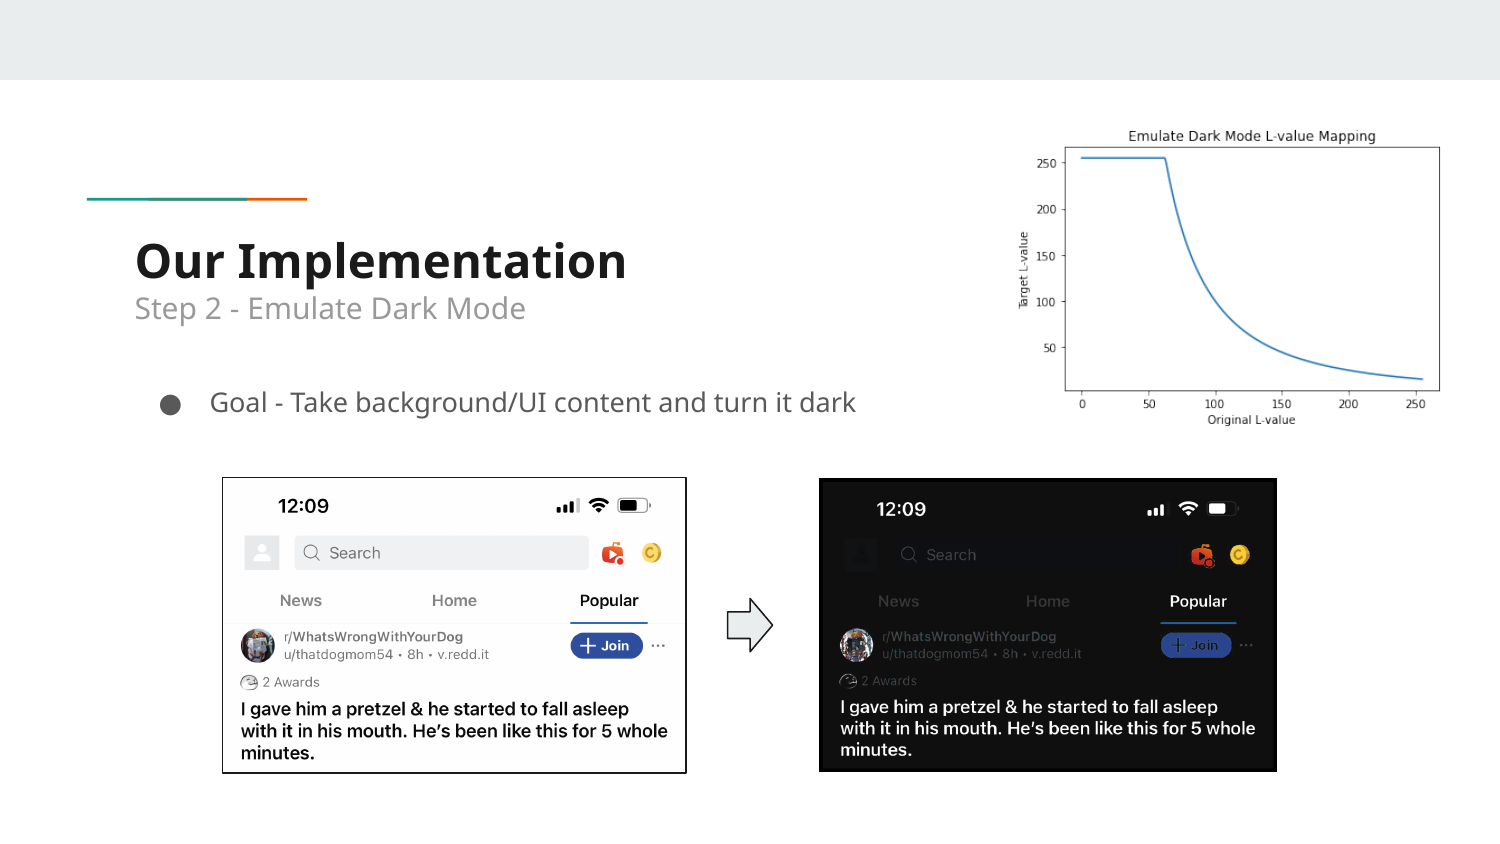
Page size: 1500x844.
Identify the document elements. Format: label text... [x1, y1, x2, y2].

picture [222, 477, 686, 773]
text_box [727, 598, 773, 652]
picture [818, 477, 1277, 773]
title Our Implementation [119, 216, 1006, 274]
title Step 2 - Emulate Dark Mode [119, 274, 1006, 341]
list Goal - Take background/UI content and turn it dark [119, 366, 1381, 737]
picture [1011, 121, 1447, 434]
